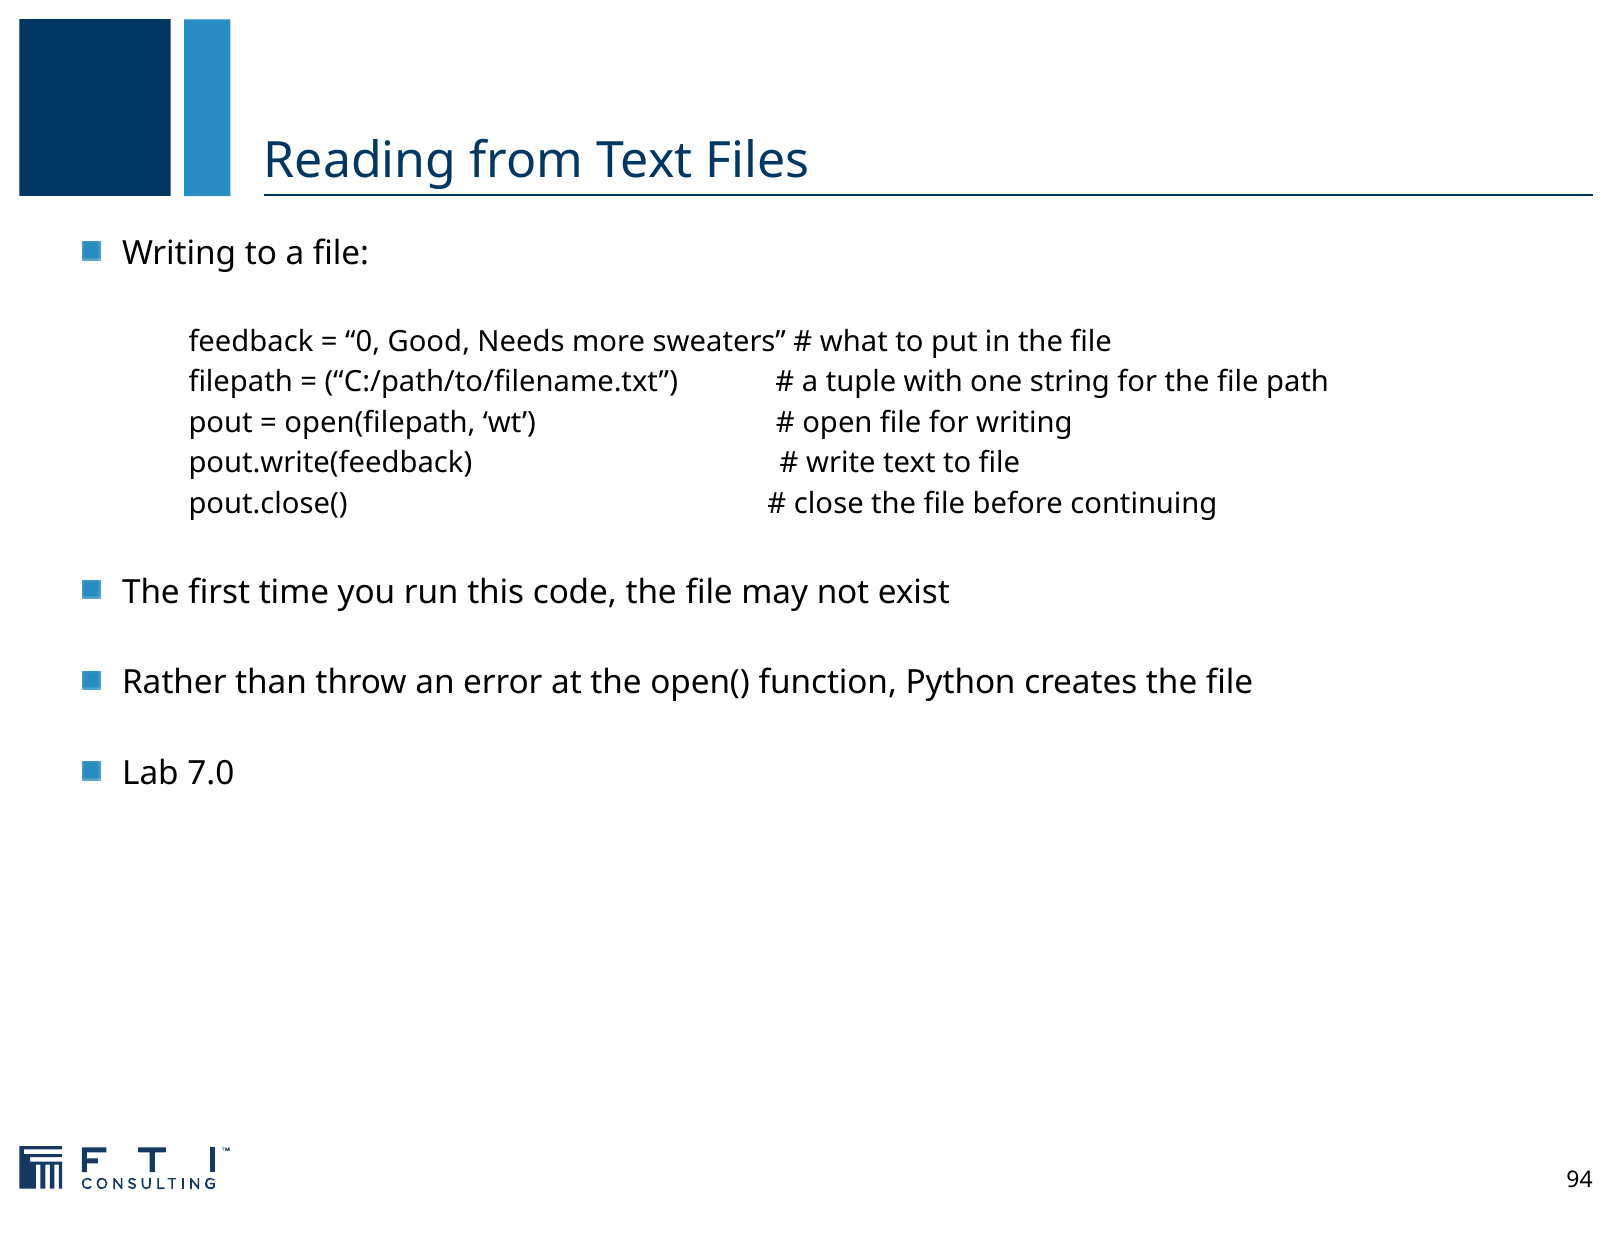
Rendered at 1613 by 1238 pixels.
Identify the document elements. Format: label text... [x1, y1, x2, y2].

picture [82, 761, 101, 781]
list Writing to a file: feedback = “0, Good, Needs more sweaters” # what to put in the file filepath = (“C:/path/to/filename.txt”) # a tuple with one string for the file path pout = open(filepath, ‘wt’) # open file for writing pout.write(feedback) # write text to file pout.close() # close the file before continuing The first time you run this code, the file may not exist Rather than throw an error at the open() function, Python creates the file Lab 7.0 [82, 231, 1530, 1105]
picture [82, 241, 101, 261]
picture [82, 671, 101, 690]
picture [82, 580, 101, 599]
title Reading from Text Files [264, 19, 1593, 196]
slide_number 94 [1530, 1161, 1594, 1202]
